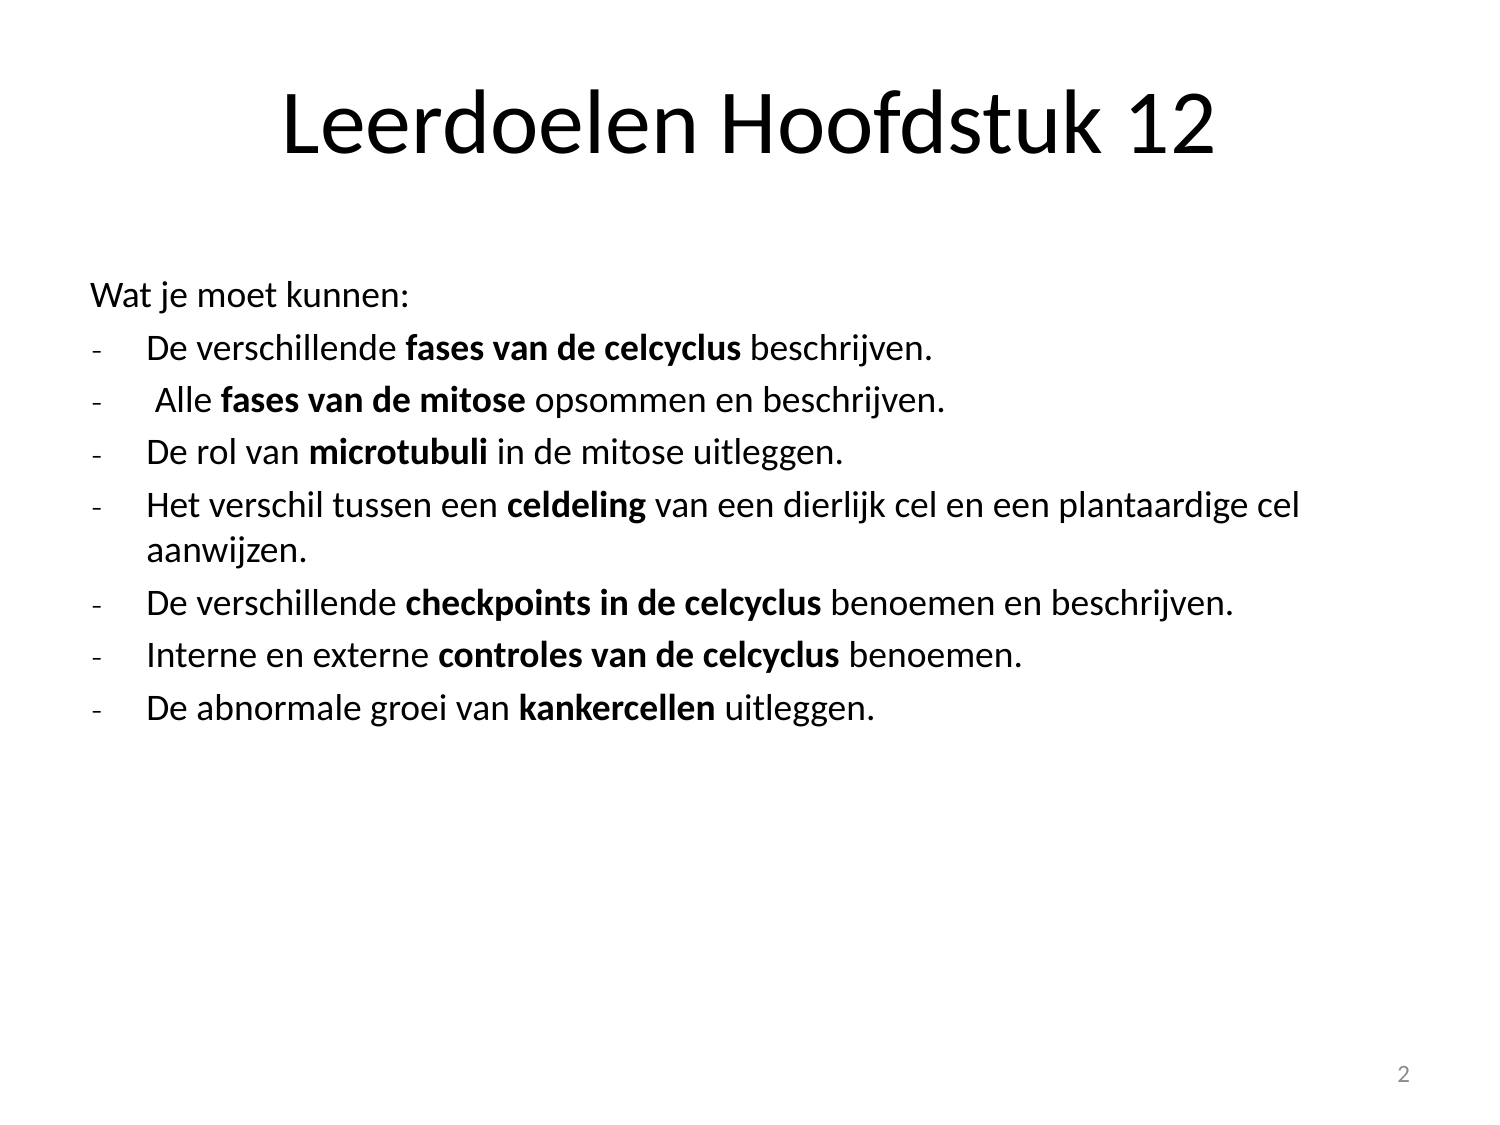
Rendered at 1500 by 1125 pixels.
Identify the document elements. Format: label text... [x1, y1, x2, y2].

slide_number 2 [1074, 1042, 1425, 1103]
title Leerdoelen Hoofdstuk 12 [75, 23, 1425, 211]
list Wat je moet kunnen: De verschillende fases van de celcyclus beschrijven. Alle fases van de mitose opsommen en beschrijven. De rol van microtubuli in de mitose uitleggen. Het verschil tussen een celdeling van een dierlijk cel en een plantaardige cel aanwijzen. De verschillende checkpoints in de celcyclus benoemen en beschrijven. Interne en externe controles van de celcyclus benoemen. De abnormale groei van kankercellen uitleggen. [75, 262, 1425, 1005]
